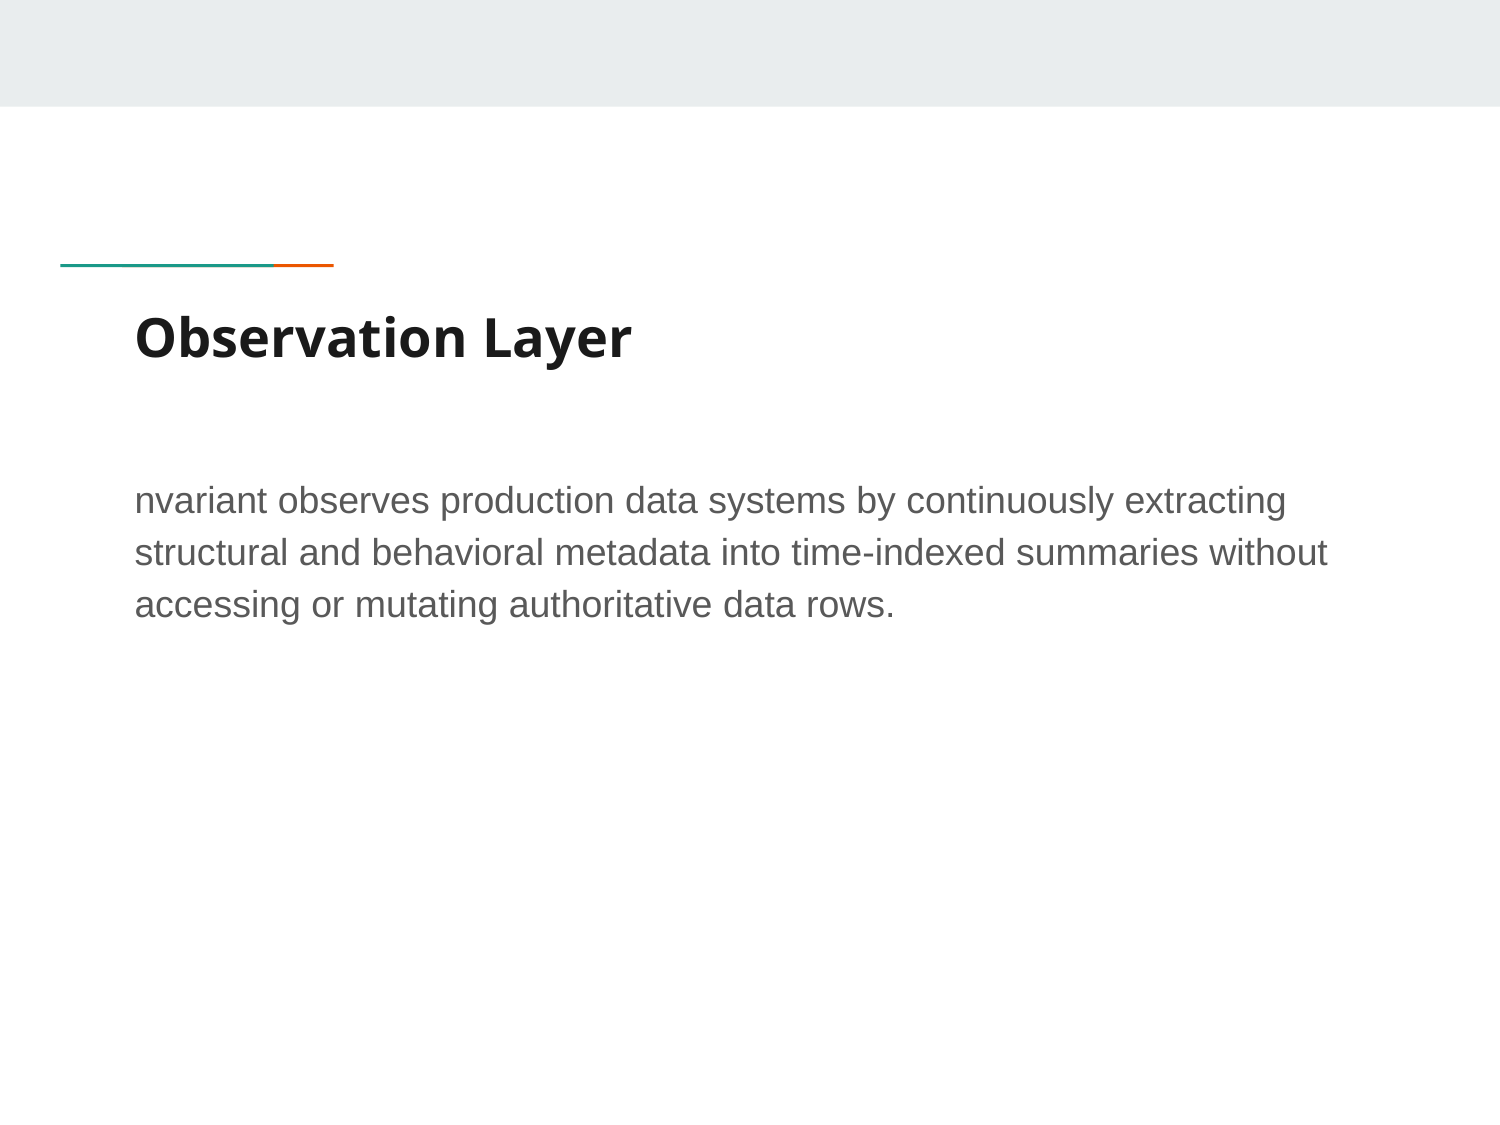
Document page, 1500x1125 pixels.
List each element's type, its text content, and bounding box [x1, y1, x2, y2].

title Observation Layer [119, 288, 1381, 406]
list nvariant observes production data systems by continuously extracting structural and behavioral metadata into time-indexed summaries without accessing or mutating authoritative data rows. [119, 454, 1381, 950]
